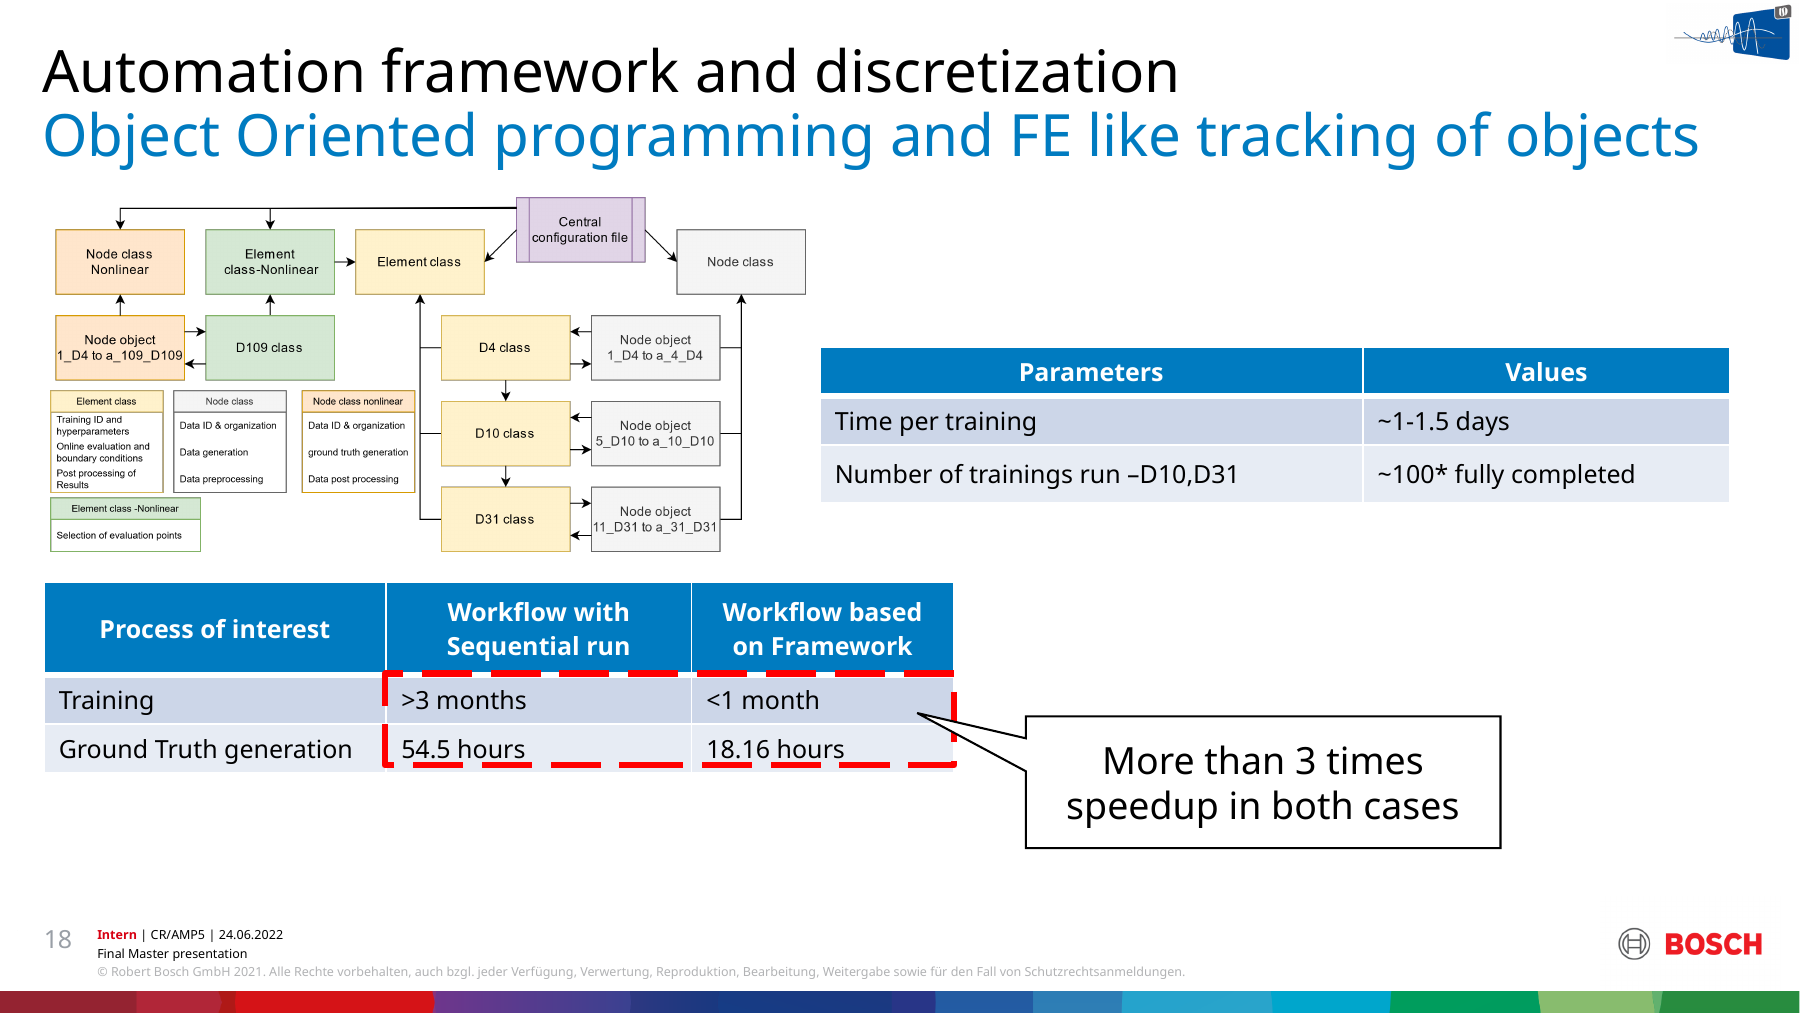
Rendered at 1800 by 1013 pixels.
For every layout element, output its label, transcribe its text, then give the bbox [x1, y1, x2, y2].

text_box More than 3 times speedup in both cases [916, 712, 1502, 850]
picture [1666, 3, 1800, 64]
table_cell Time per training [821, 399, 1362, 444]
picture [1390, 896, 1800, 1013]
table_header Process of interest [45, 583, 385, 672]
table_cell Number of trainings run –D10,D31 [821, 446, 1362, 502]
table_cell Training [45, 678, 384, 723]
table_cell 54.5 hours [387, 766, 691, 772]
table_cell 18.16 hours [692, 766, 953, 772]
table_header Workflow based on Framework [692, 583, 953, 672]
table_cell Ground Truth generation [45, 725, 385, 772]
table_cell ~100* fully completed [1364, 446, 1729, 502]
slide_number 18 [43, 923, 92, 991]
picture [0, 905, 1272, 1013]
list Automation framework and discretization [42, 42, 1757, 107]
title Object Oriented programming and FE like tracking of objects [42, 107, 1757, 171]
table_header Workflow with Sequential run [387, 583, 691, 672]
table_header Values [1364, 348, 1729, 393]
picture [50, 197, 806, 553]
text_box [384, 673, 955, 766]
table_header Parameters [821, 348, 1362, 393]
table_cell ~1-1.5 days [1364, 399, 1729, 444]
